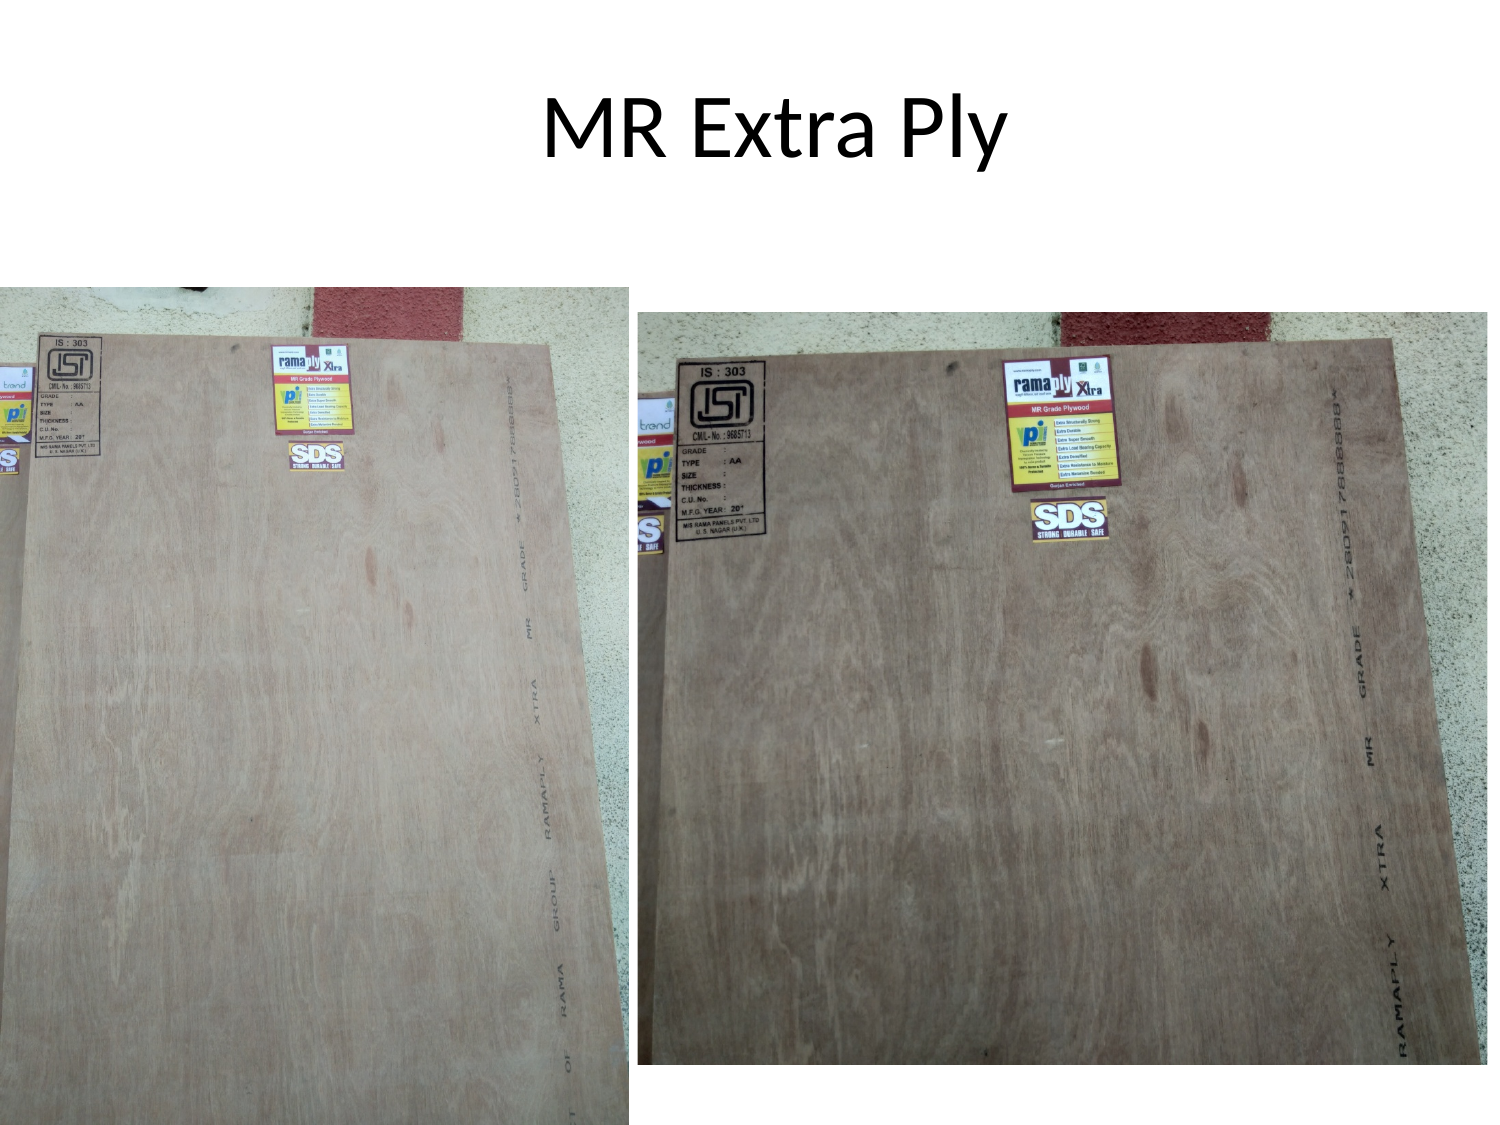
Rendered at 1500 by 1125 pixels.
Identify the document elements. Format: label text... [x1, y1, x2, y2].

picture [637, 312, 1488, 1065]
title MR Extra Ply [137, 0, 1413, 242]
picture [0, 287, 629, 1125]
